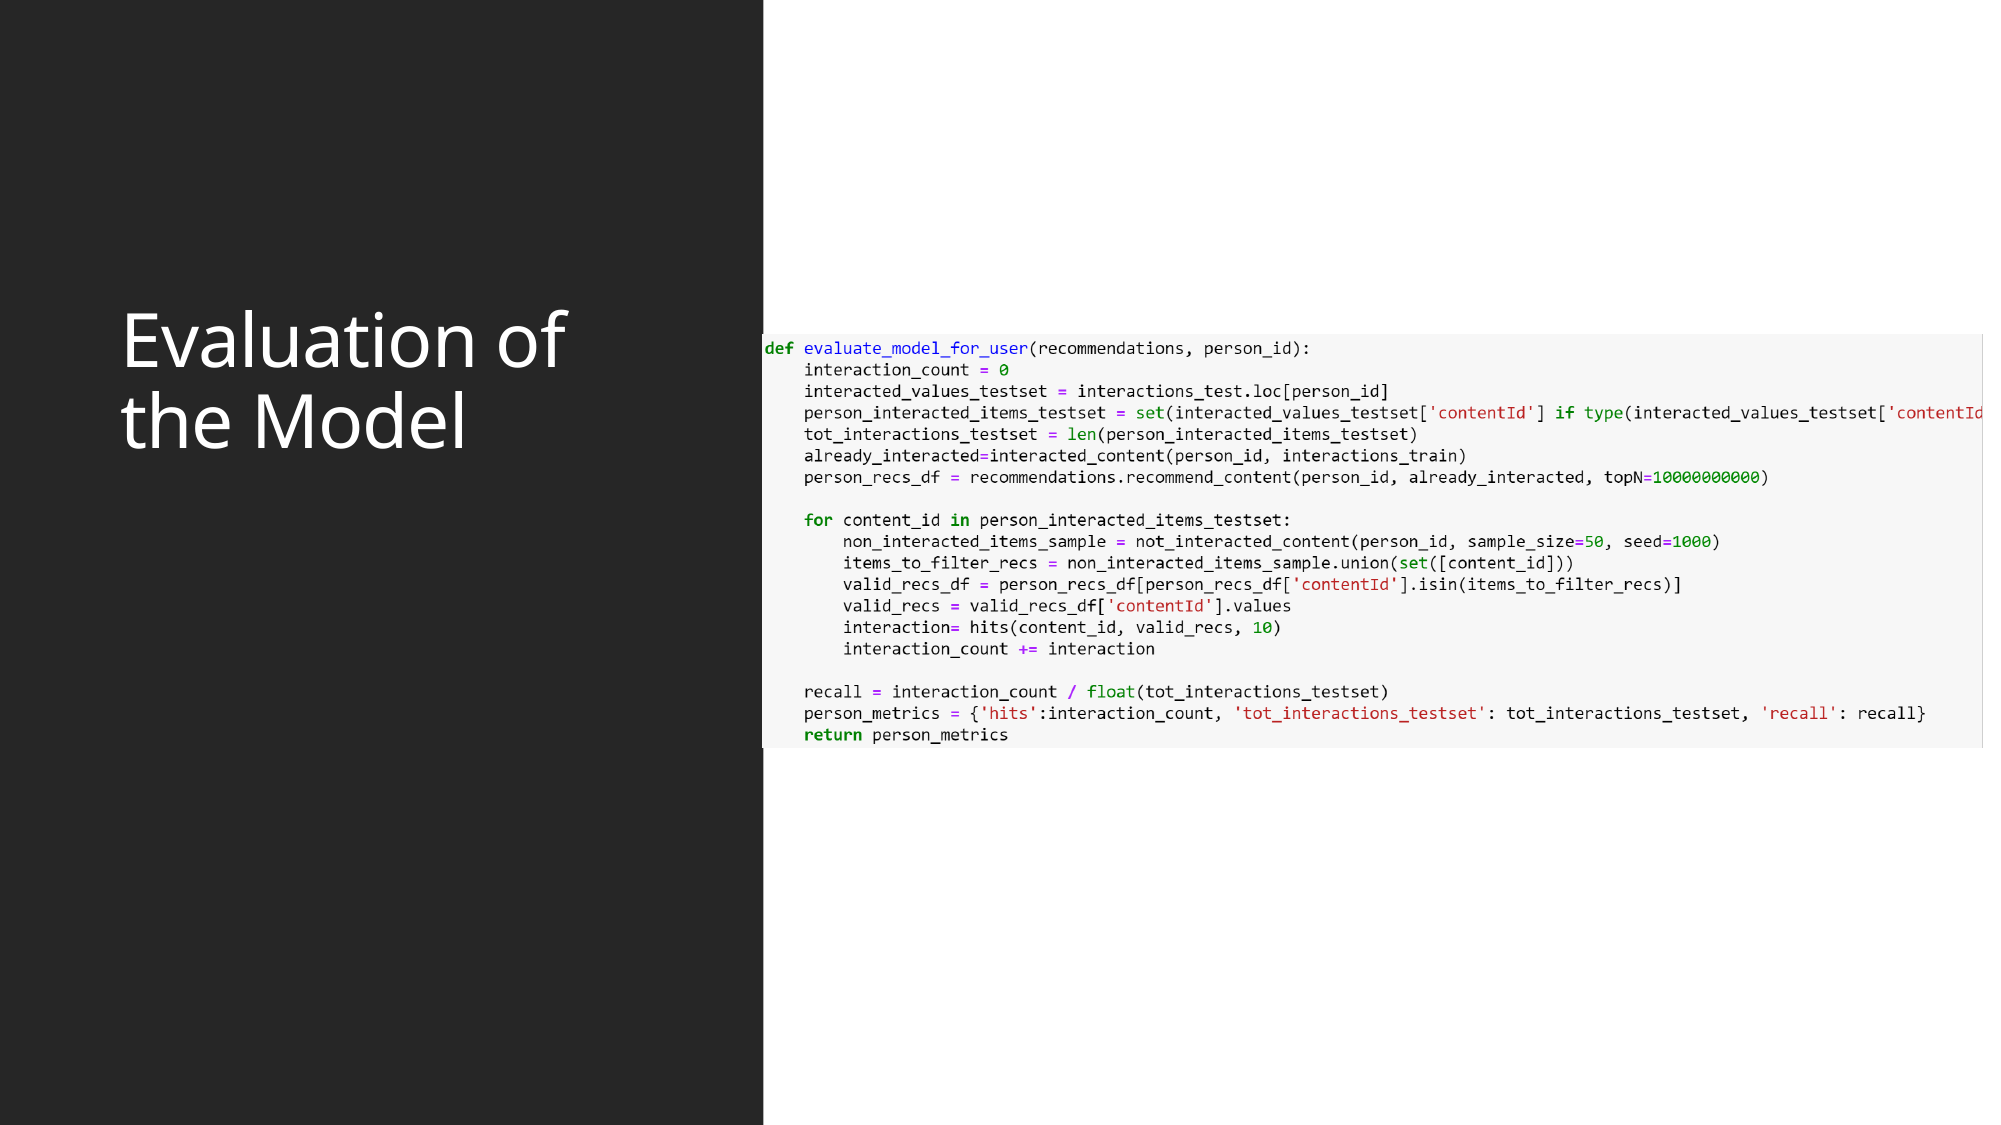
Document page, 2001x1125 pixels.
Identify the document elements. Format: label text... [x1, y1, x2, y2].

title Evaluation of the Model [105, 128, 683, 473]
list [761, 334, 1986, 748]
